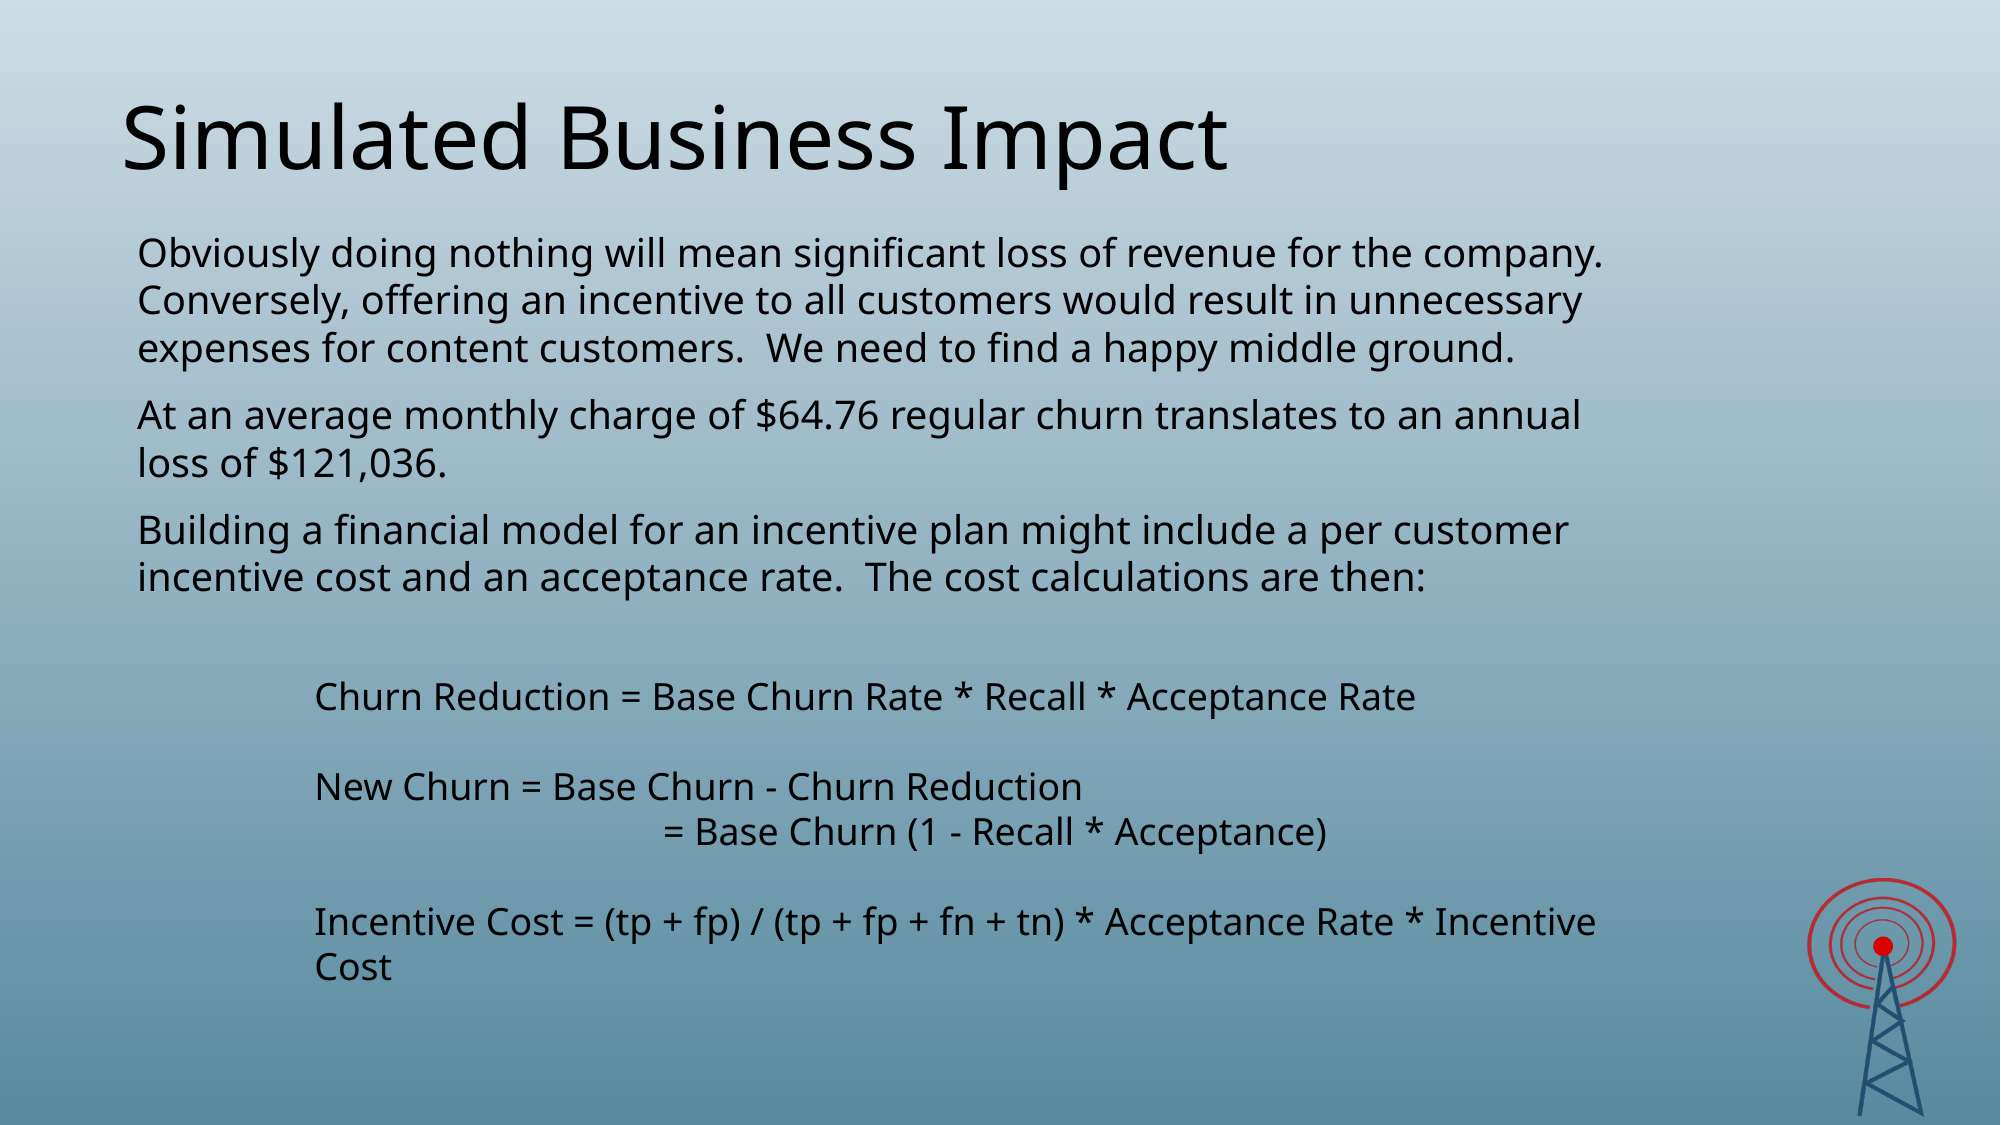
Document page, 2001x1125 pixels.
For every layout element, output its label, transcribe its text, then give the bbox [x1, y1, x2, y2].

title Simulated Business Impact [106, 74, 1649, 220]
picture [1733, 878, 2000, 1120]
text_box Churn Reduction = Base Churn Rate * Recall * Acceptance Rate New Churn = Base Churn - Churn Reduction = Base Churn (1 - Recall * Acceptance) Incentive Cost = (tp + fp) / (tp + fp + fn + tn) * Acceptance Rate * Incentive Cost [299, 665, 1701, 1041]
list Obviously doing nothing will mean significant loss of revenue for the company. Conversely, offering an incentive to all customers would result in unnecessary expenses for content customers. We need to find a happy middle ground. At an average monthly charge of $64.76 regular churn translates to an annual loss of $121,036. Building a financial model for an incentive plan might include a per customer incentive cost and an acceptance rate. The cost calculations are then: [122, 219, 1649, 644]
